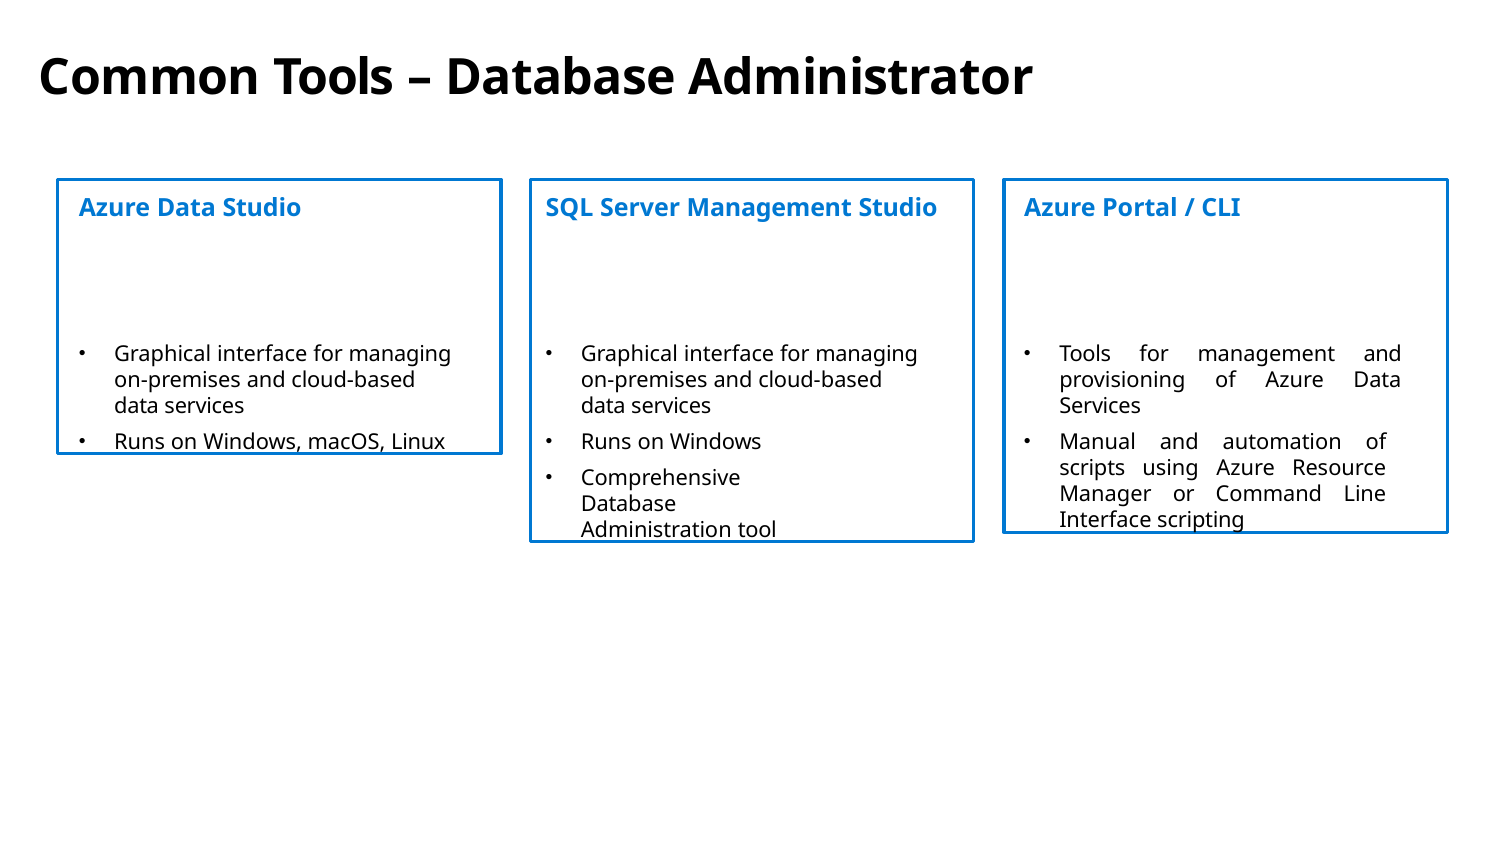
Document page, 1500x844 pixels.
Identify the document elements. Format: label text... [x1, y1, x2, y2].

text_box Azure Portal / CLI Tools for management and provisioning of Azure Data Services Manual and automation of scripts using Azure Resource Manager or Command Line Interface scripting [1003, 179, 1448, 533]
text_box SQL Server Management Studio Graphical interface for managing on-premises and cloud-based data services Runs on Windows Comprehensive Database Administration tool [530, 179, 974, 542]
title Common Tools – Database Administrator [37, 42, 1039, 186]
text_box Azure Data Studio Graphical interface for managing on-premises and cloud-based data services Runs on Windows, macOS, Linux [57, 179, 502, 454]
